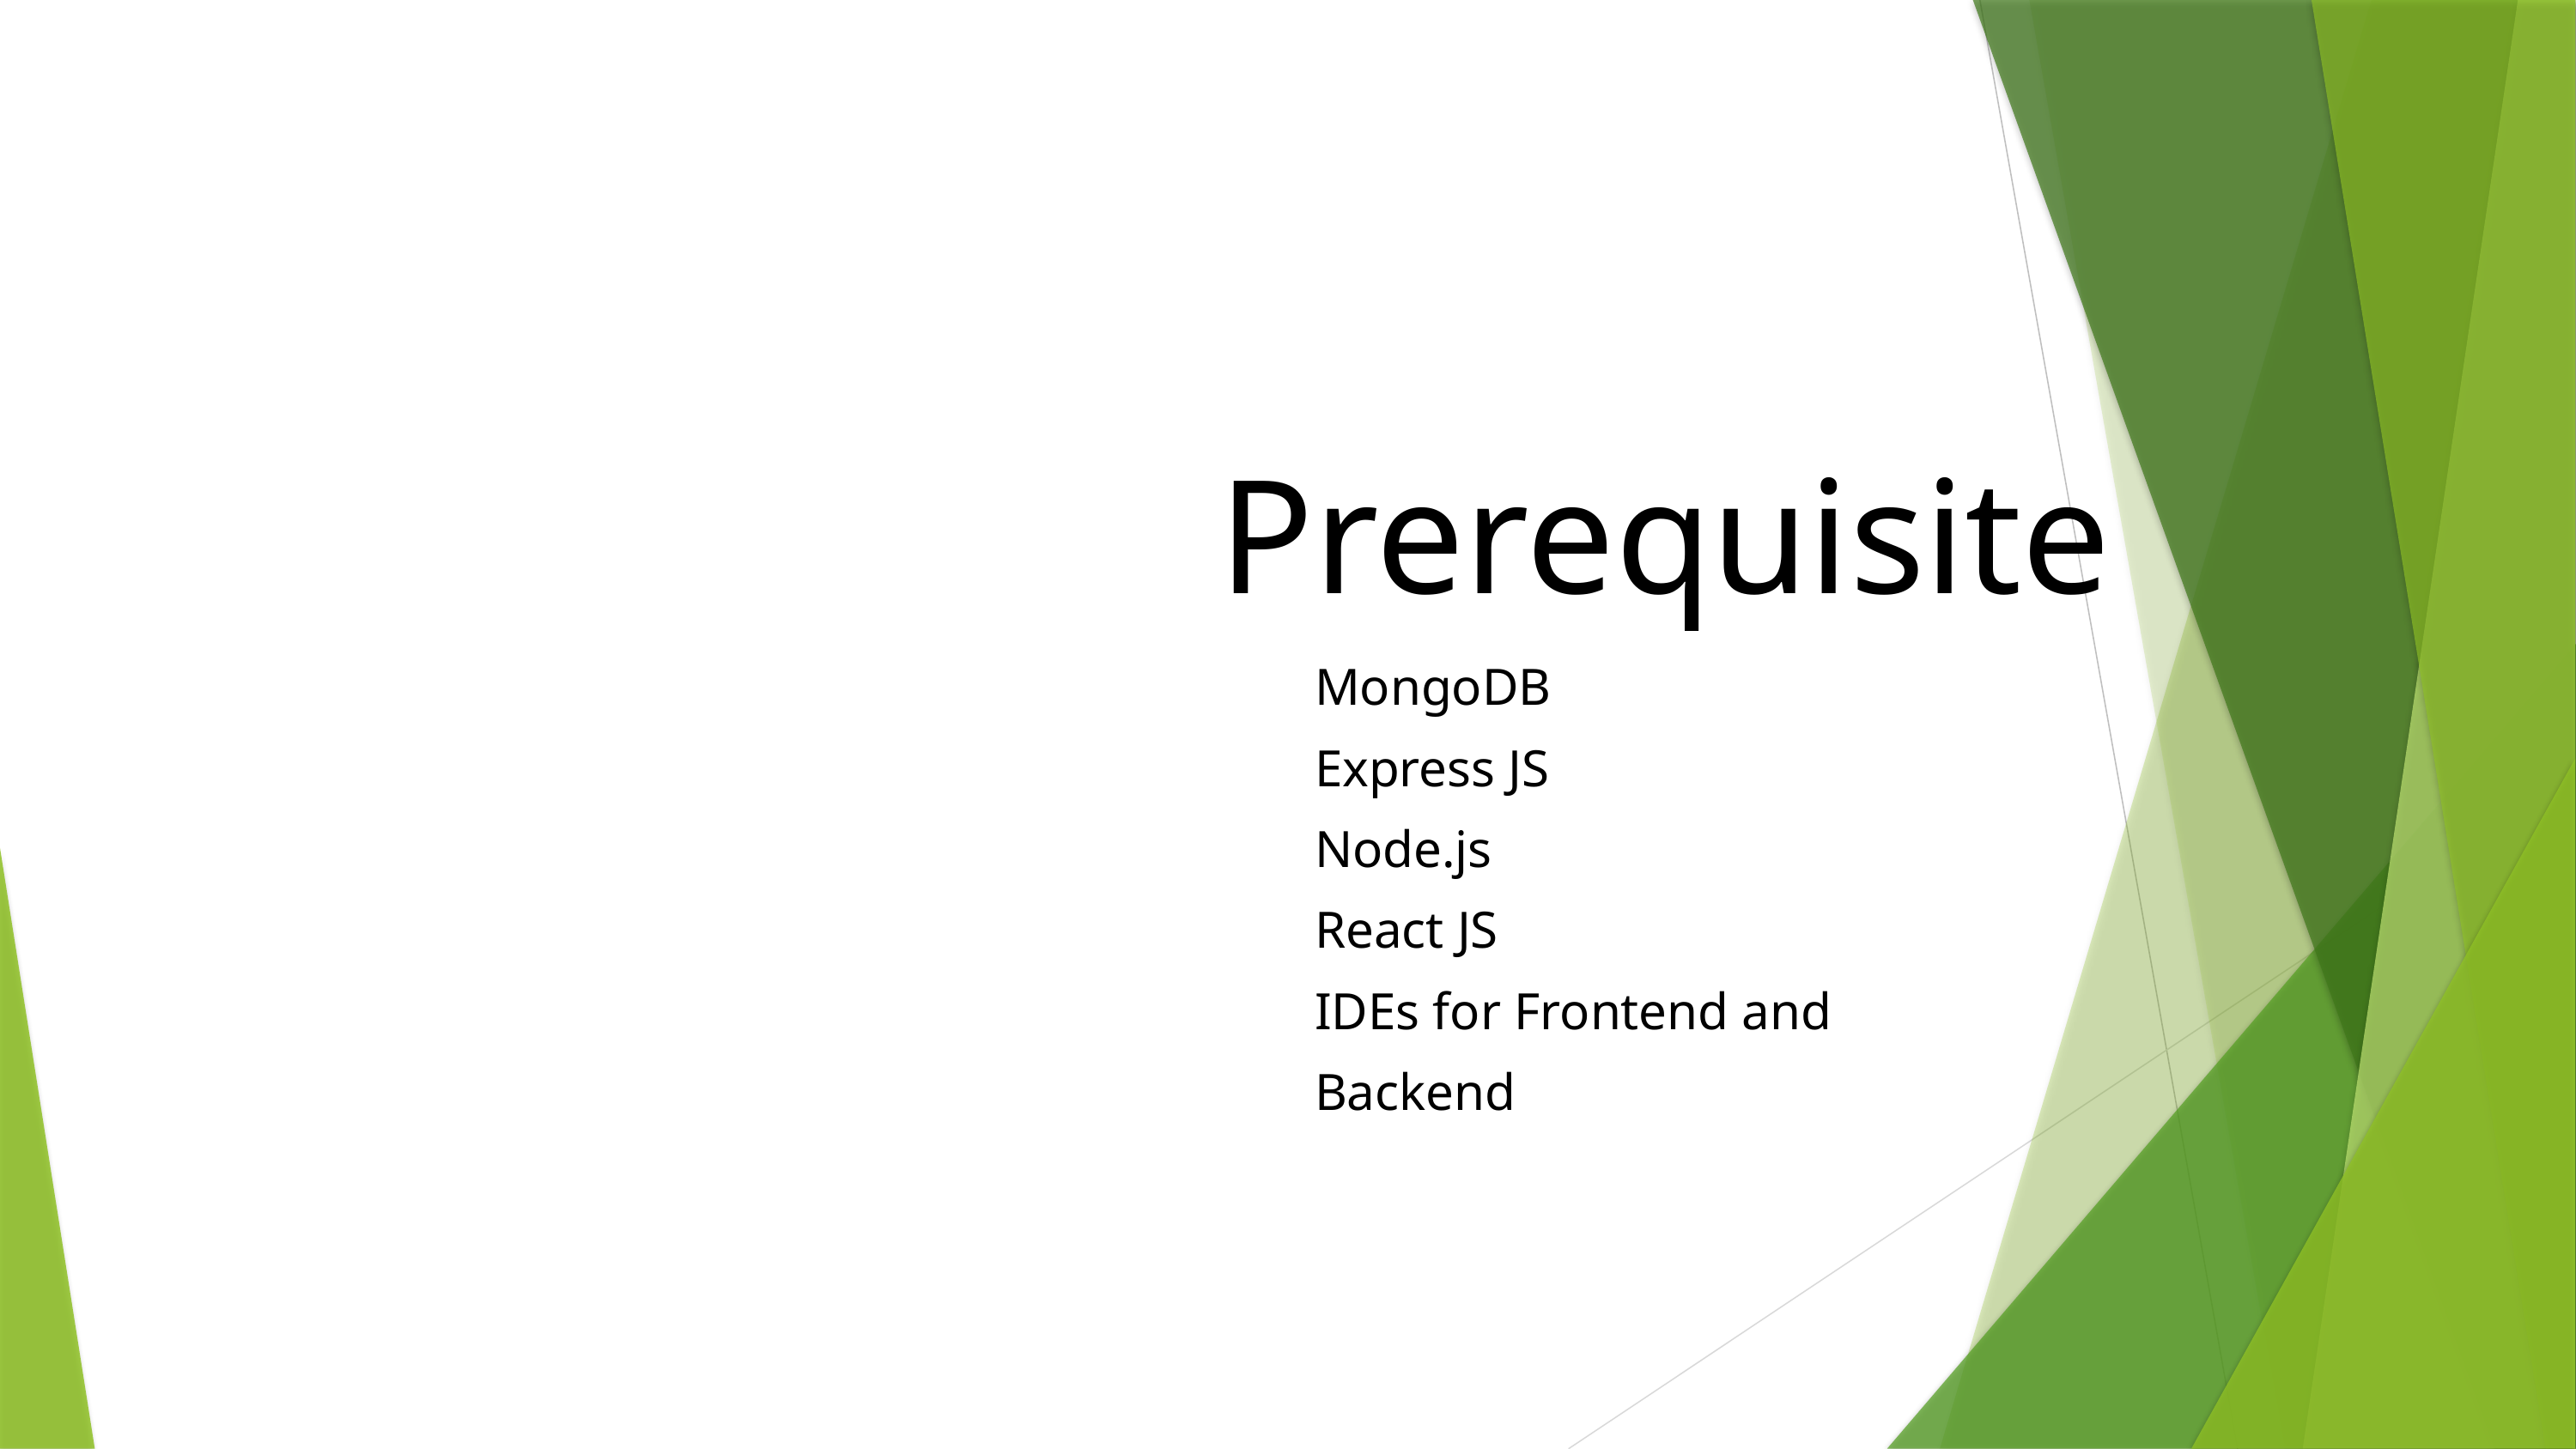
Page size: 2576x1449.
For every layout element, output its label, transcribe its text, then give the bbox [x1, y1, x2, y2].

title Prerequisite [1217, 434, 2429, 678]
text_box MongoDB Express JS Node.js React JS IDEs for Frontend and Backend [1312, 632, 2021, 1121]
